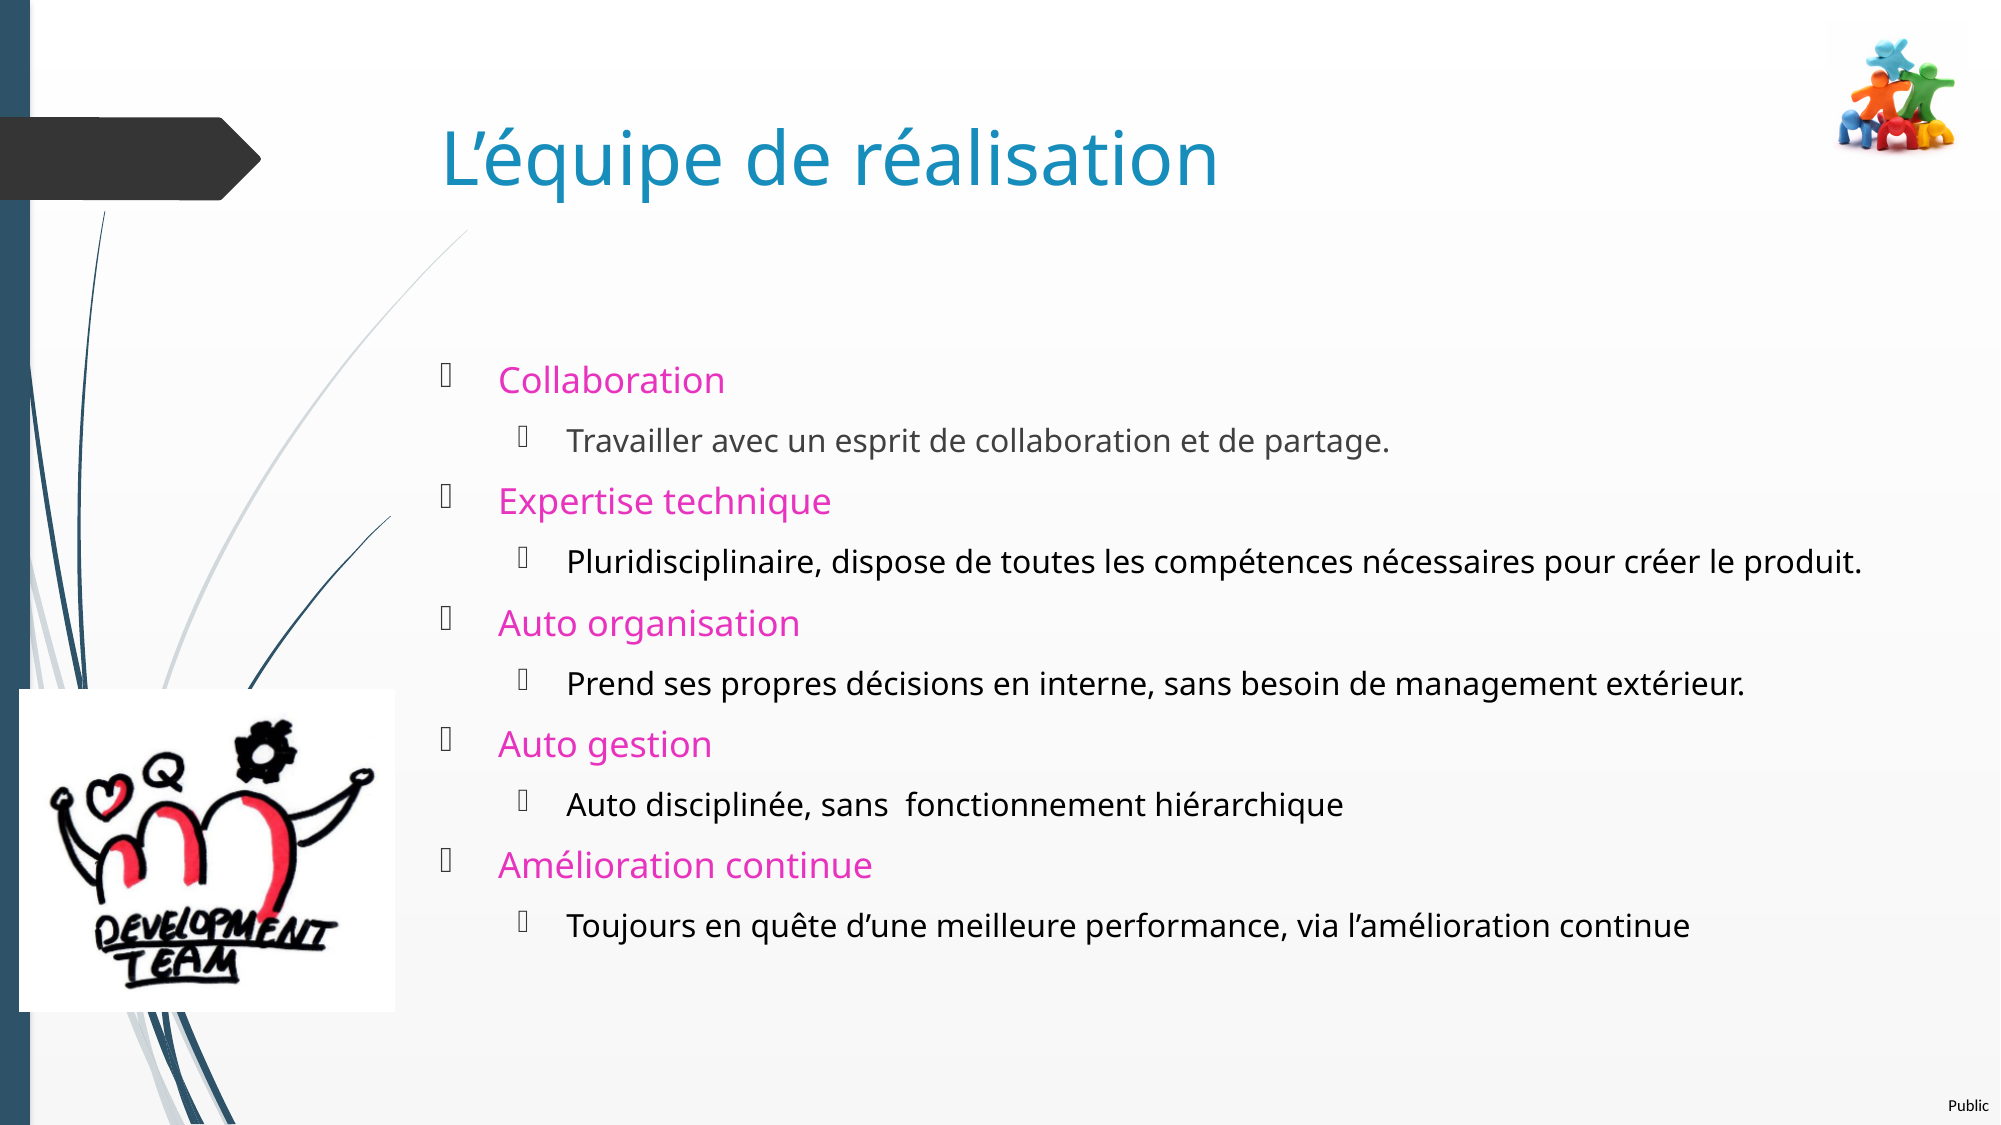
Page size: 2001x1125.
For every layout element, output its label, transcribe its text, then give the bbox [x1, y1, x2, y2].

picture [19, 689, 395, 1013]
list Collaboration Travailler avec un esprit de collaboration et de partage. Expertise technique Pluridisciplinaire, dispose de toutes les compétences nécessaires pour créer le produit. Auto organisation Prend ses propres décisions en interne, sans besoin de management extérieur. Auto gestion Auto disciplinée, sans fonctionnement hiérarchique Amélioration continue Toujours en quête d’une meilleure performance, via l’amélioration continue [424, 350, 1888, 970]
title L’équipe de réalisation [425, 102, 1888, 313]
picture [1826, 21, 1968, 163]
